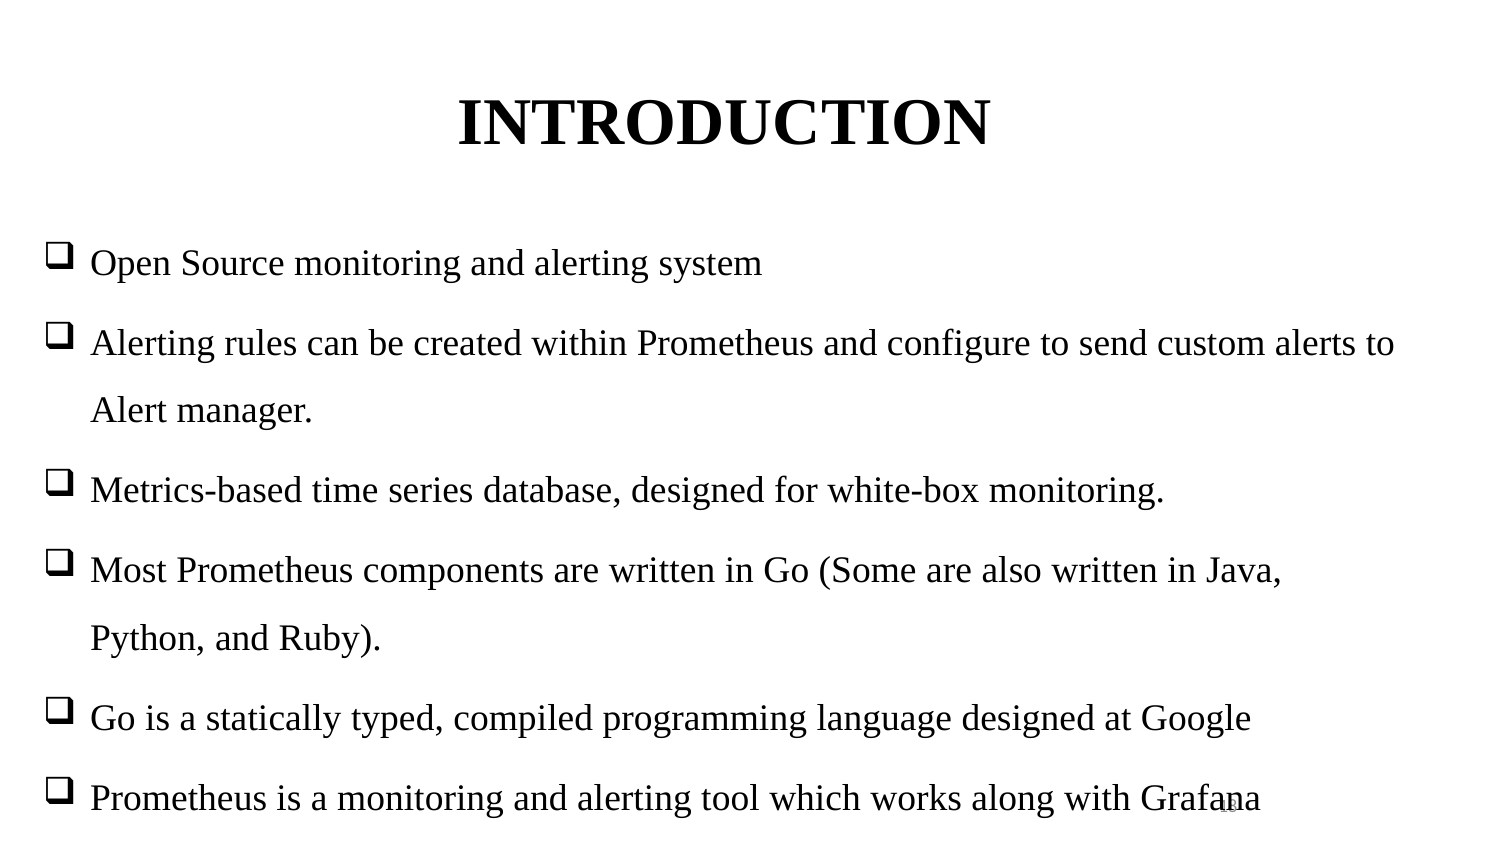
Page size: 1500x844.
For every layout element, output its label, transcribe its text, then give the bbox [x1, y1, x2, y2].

text_box INTRODUCTION Open Source monitoring and alerting system Alerting rules can be created within Prometheus and configure to send custom alerts to Alert manager. Metrics-based time series database, designed for white-box monitoring. Most Prometheus components are written in Go (Some are also written in Java, Python, and Ruby). Go is a statically typed, compiled programming language designed at Google Prometheus is a monitoring and alerting tool which works along with Grafana [28, 70, 1422, 844]
